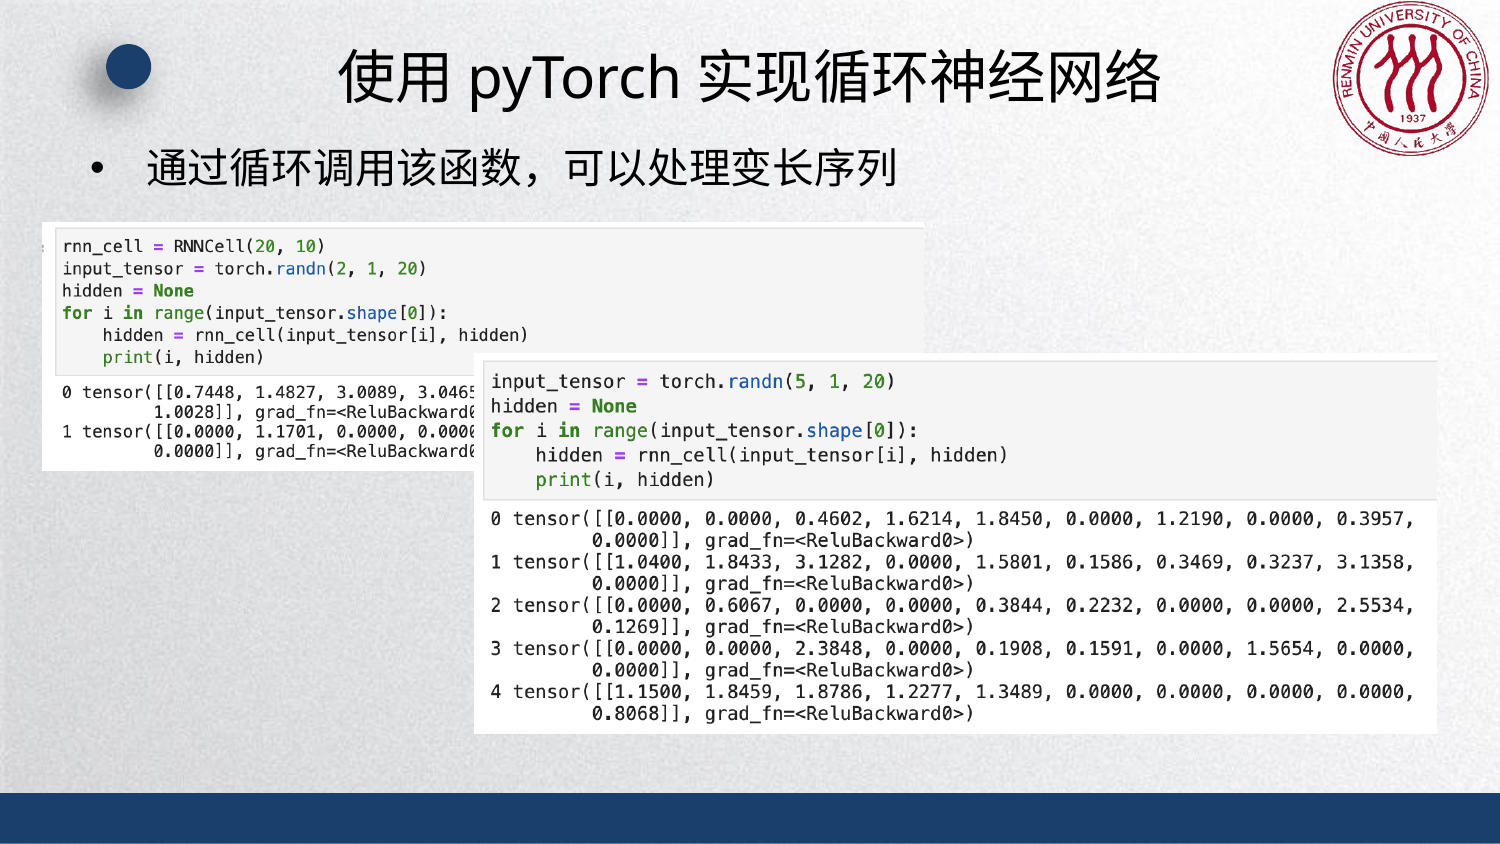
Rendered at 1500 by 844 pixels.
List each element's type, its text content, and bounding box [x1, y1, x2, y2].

list 通过循环调用该函数，可以处理变长序列 [75, 134, 1425, 352]
title 使用pyTorch实现循环神经网络 [75, 33, 1425, 116]
list 通过循环调用该函数，可以处理变长序列 [75, 479, 1425, 781]
picture [0, 0, 1500, 793]
